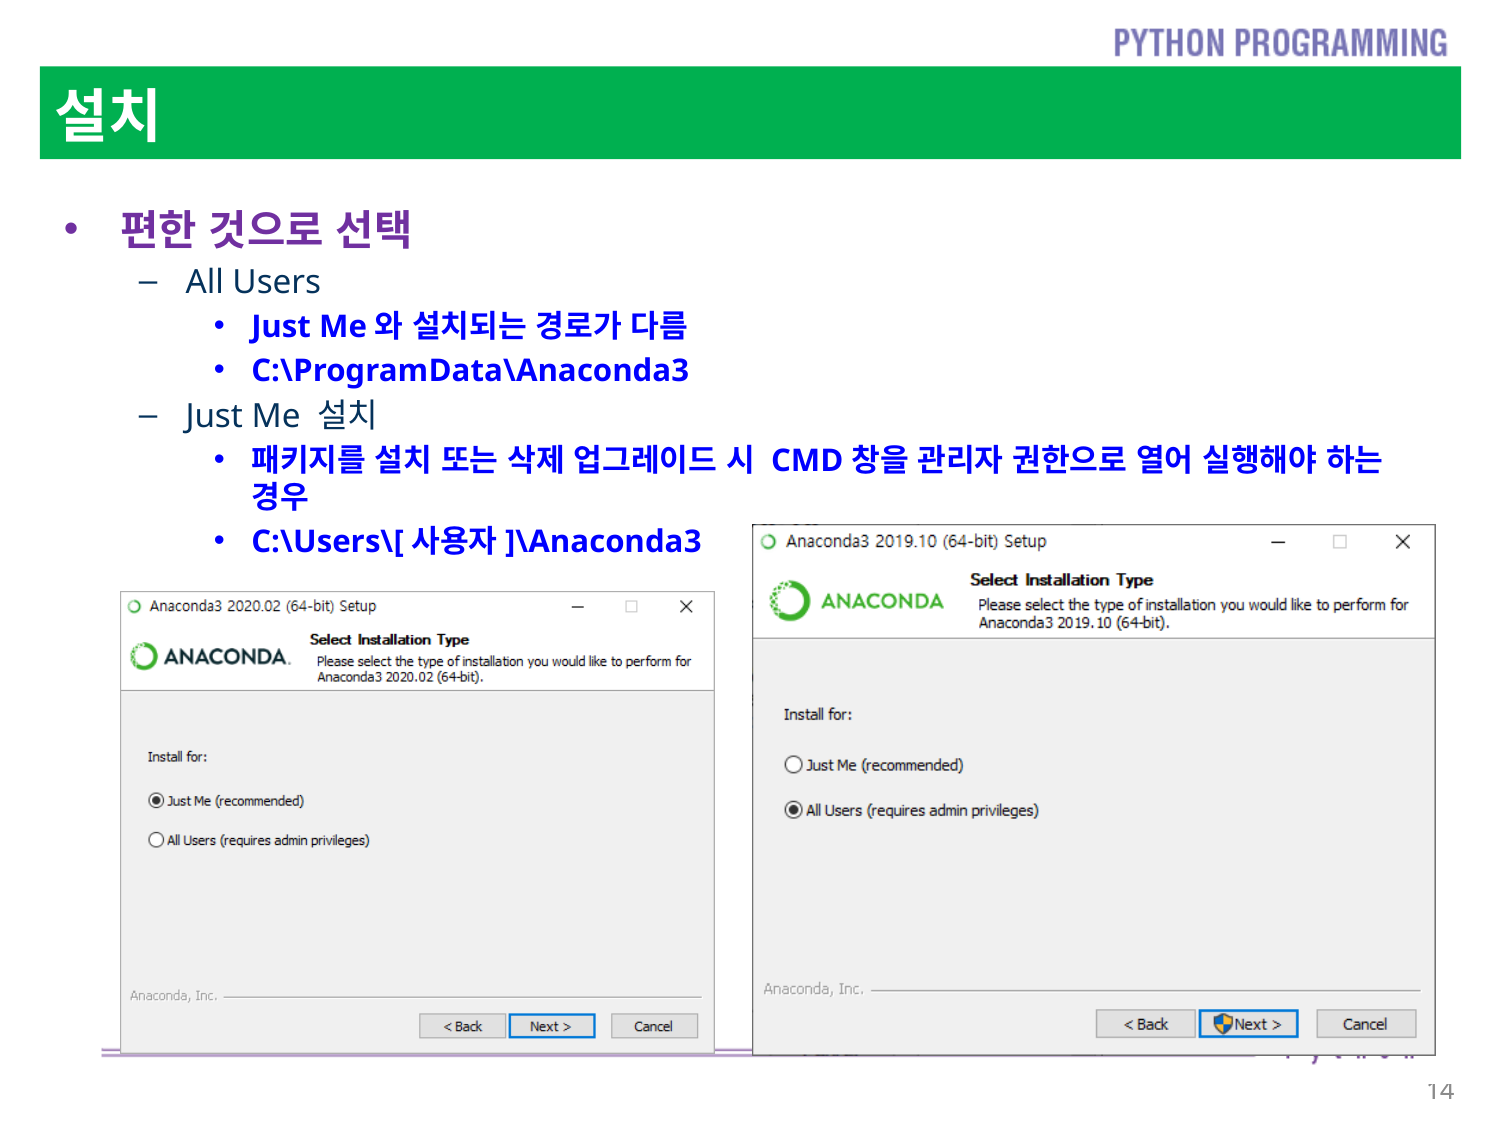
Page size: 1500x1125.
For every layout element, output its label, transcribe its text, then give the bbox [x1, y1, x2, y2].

picture [1106, 13, 1462, 66]
title 설치 [39, 76, 1444, 152]
text_box [328, 120, 1500, 196]
slide_number 14 [1119, 1071, 1470, 1112]
list 편한 것으로 선택 All Users Just Me와 설치되는 경로가 다름 C:\ProgramData\Anaconda3 Just Me 설치 패키지를 설치 또는 삭제 업그레이드 시 CMD창을 관리자 권한으로 열어 실행해야 하는 경우 C:\Users\[사용자]\Anaconda3 [48, 195, 1461, 1041]
picture [18, 524, 1483, 1084]
